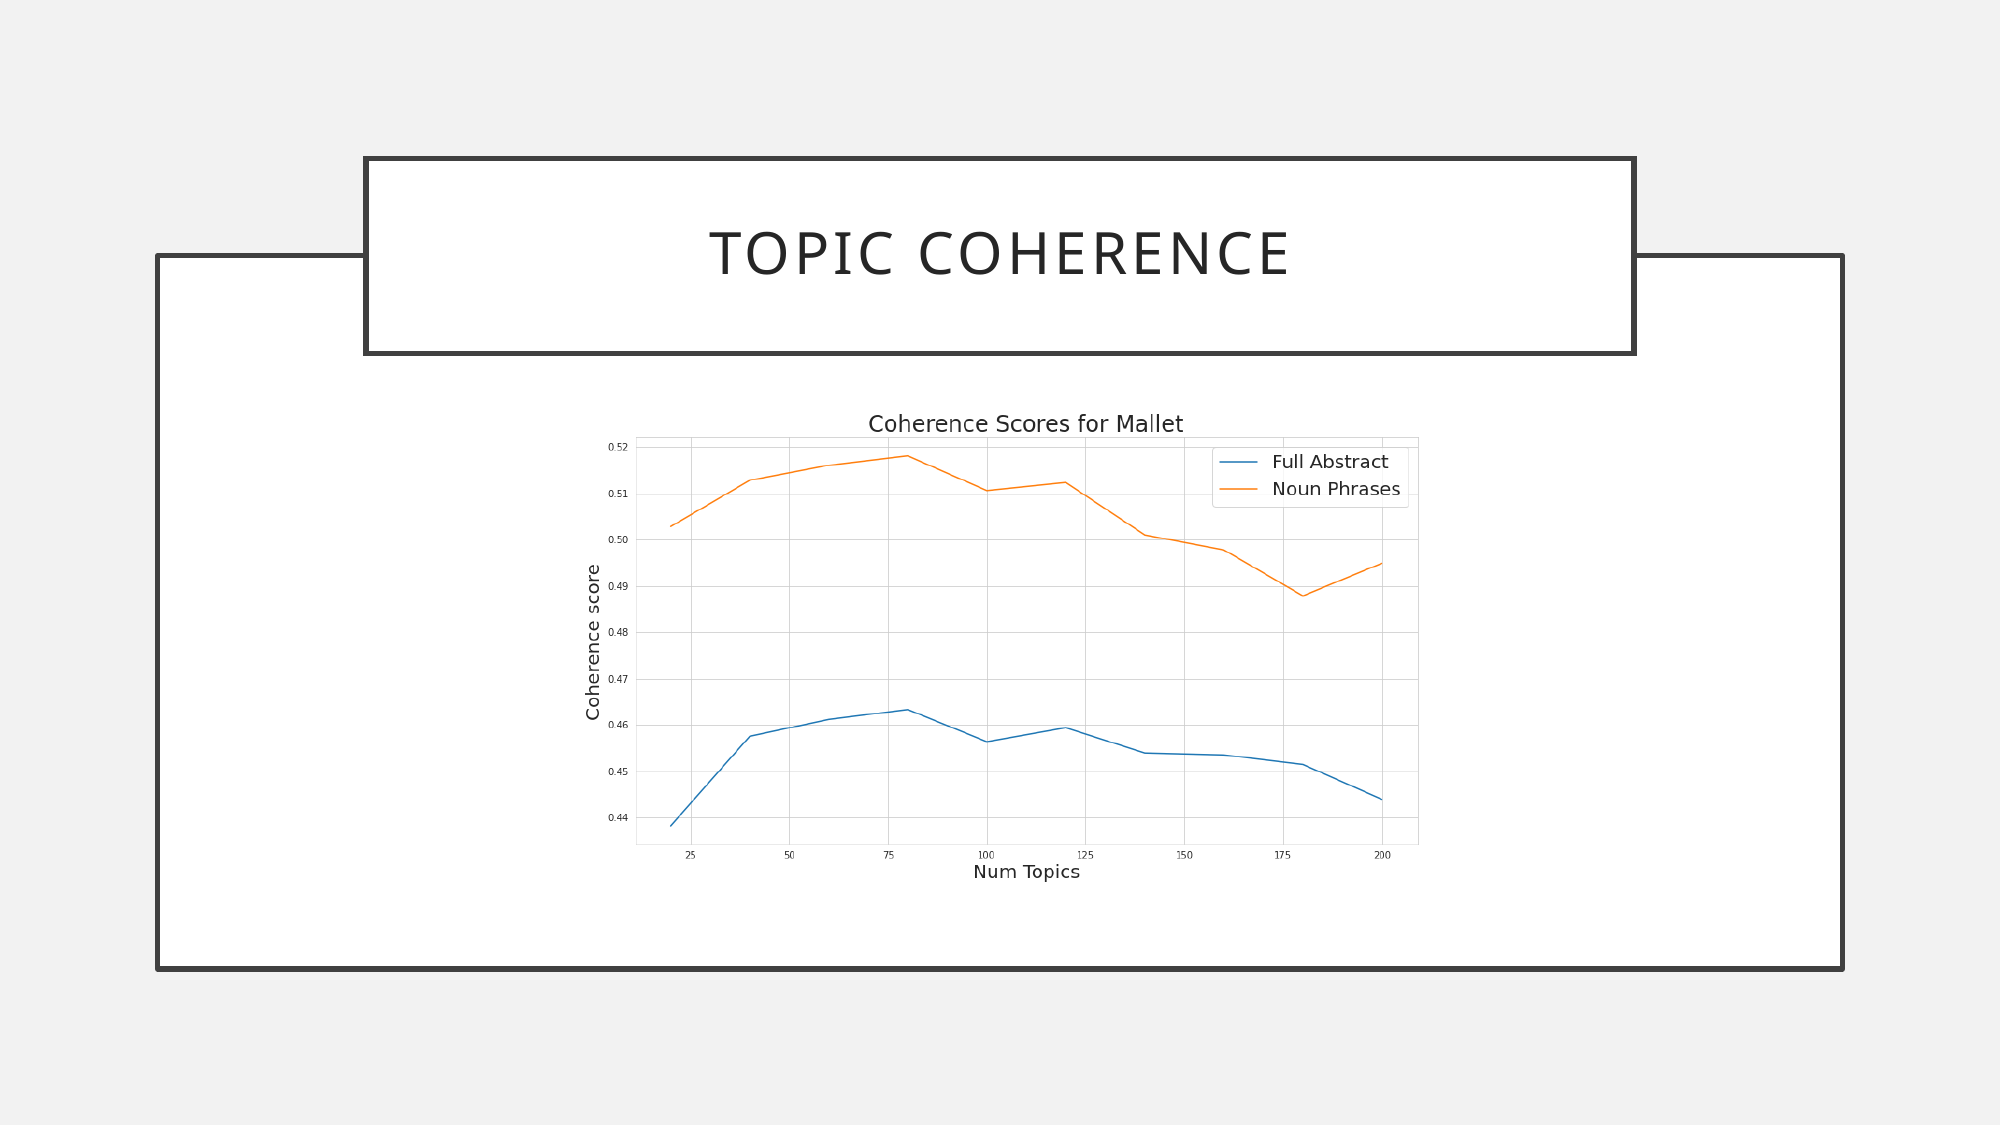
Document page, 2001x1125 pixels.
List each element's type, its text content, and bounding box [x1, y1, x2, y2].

title TopiC Coherence [363, 156, 1637, 356]
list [579, 407, 1423, 888]
text_box [156, 255, 1843, 970]
